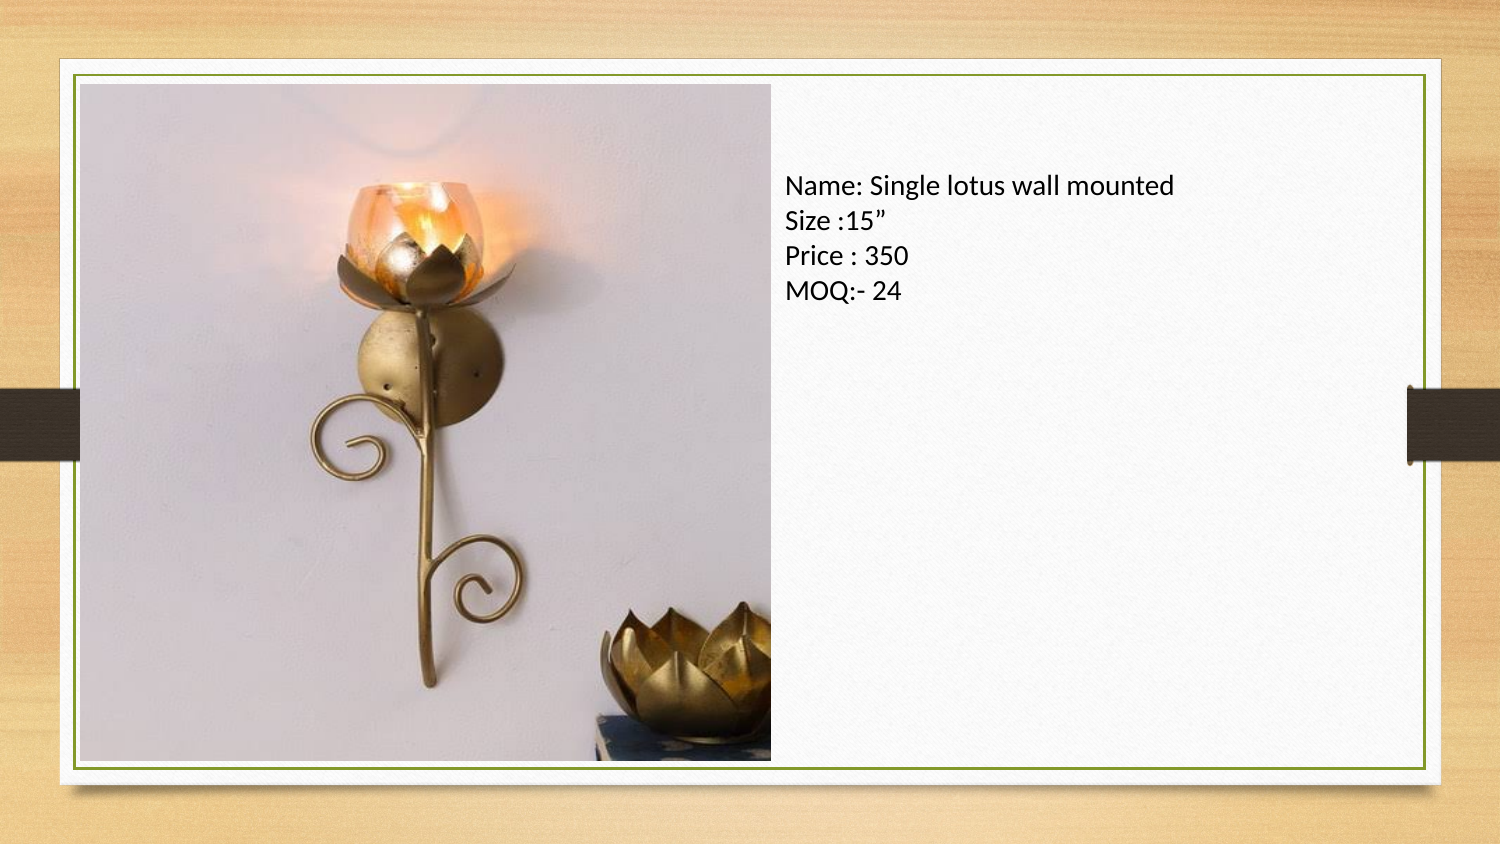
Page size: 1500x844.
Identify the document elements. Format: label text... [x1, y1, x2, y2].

text_box Name: Single lotus wall mounted Size :15” Price : 350 MOQ:- 24 [771, 151, 1500, 293]
picture [0, 0, 1500, 844]
